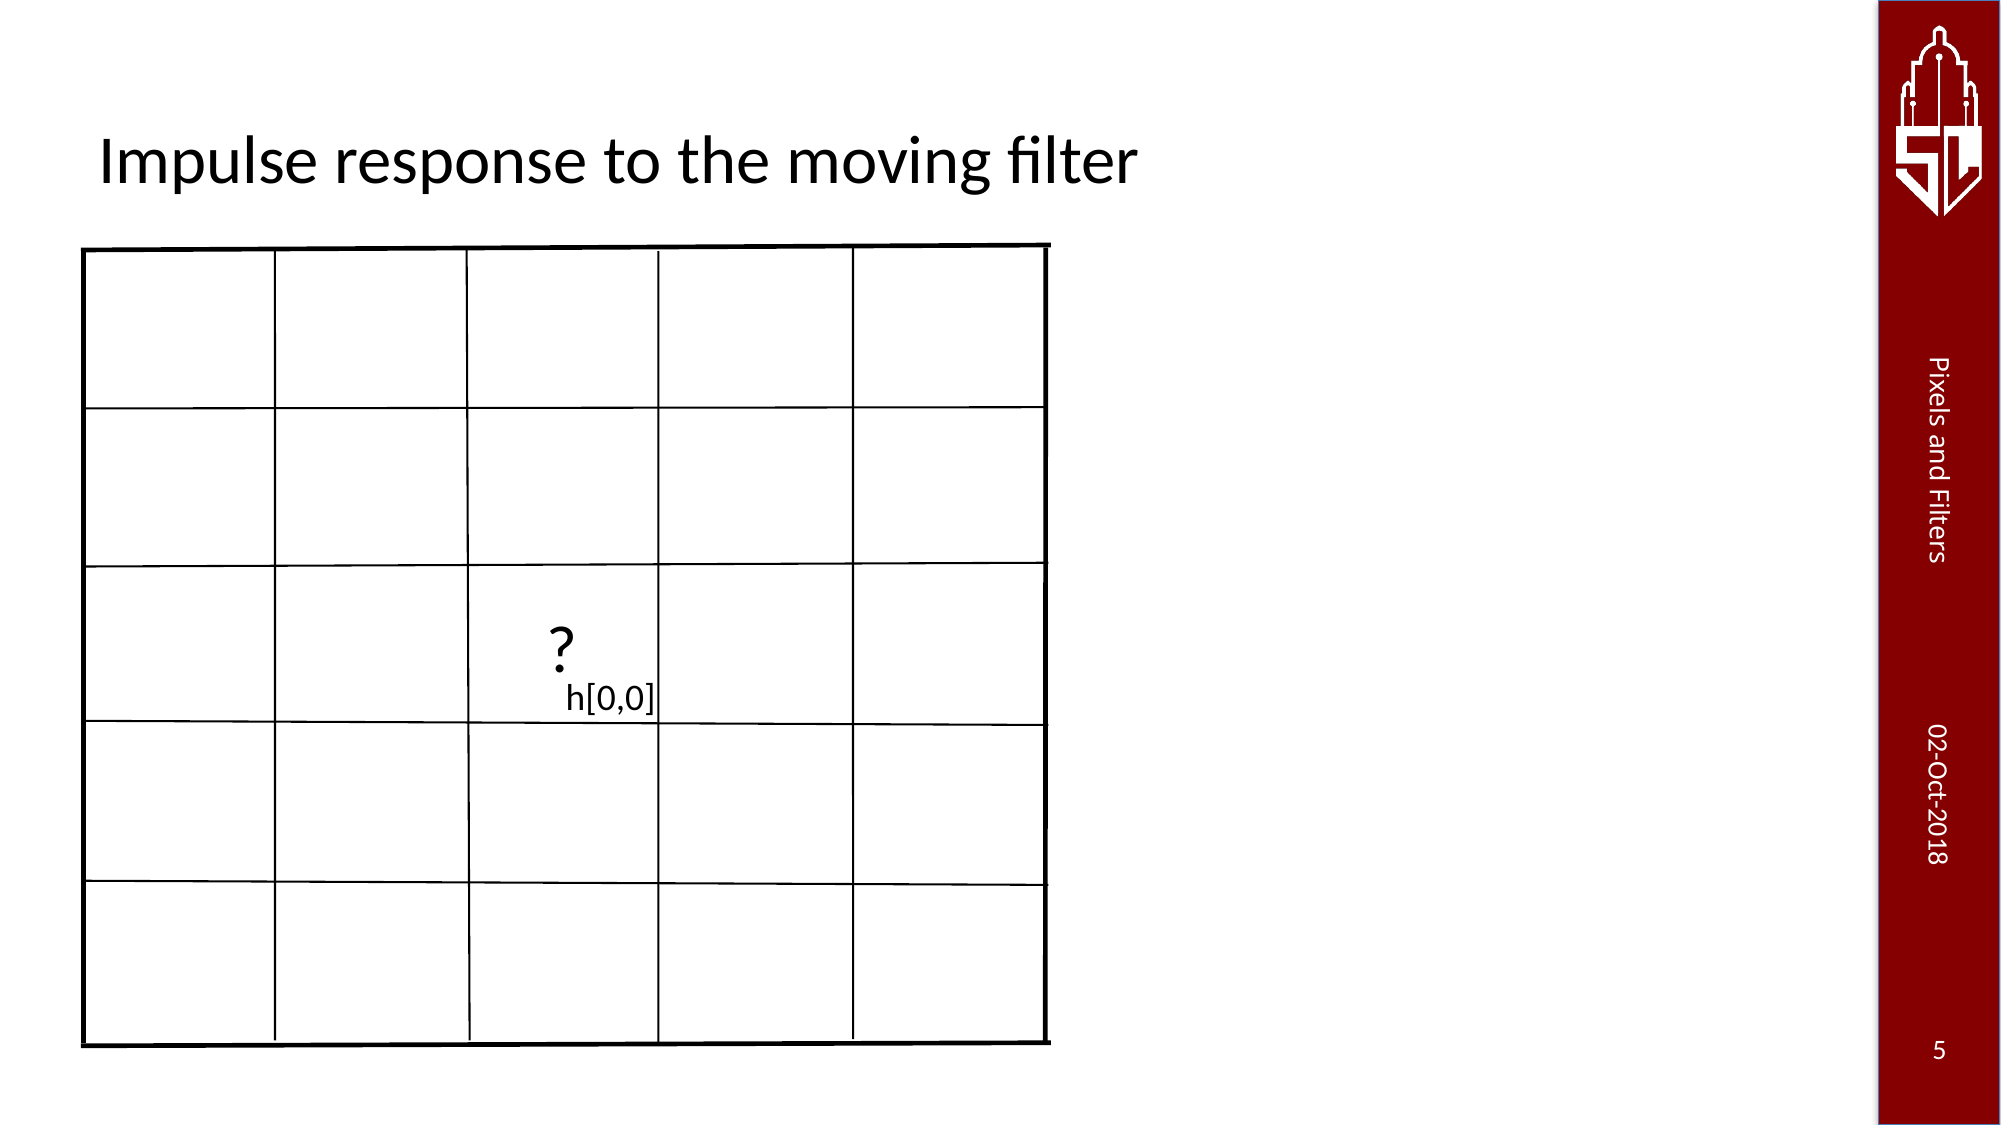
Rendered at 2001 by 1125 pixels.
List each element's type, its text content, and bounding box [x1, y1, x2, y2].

text_box ? [467, 567, 658, 722]
text_box [661, 723, 853, 883]
text_box [661, 250, 853, 407]
text_box [467, 723, 658, 883]
text_box h[0,0] [550, 665, 658, 723]
text_box [856, 408, 1045, 565]
text_box [467, 249, 659, 407]
text_box [661, 884, 853, 1043]
text_box [467, 884, 658, 1043]
text_box [468, 409, 658, 567]
text_box [83, 884, 274, 1043]
text_box [275, 567, 467, 723]
text_box h[0,0] [659, 665, 671, 723]
text_box [661, 409, 853, 567]
title Impulse response to the moving filter [83, 62, 1313, 250]
text_box [856, 250, 1045, 407]
text_box [274, 884, 467, 1043]
text_box g[0,0] [659, 786, 671, 847]
picture [1896, 25, 1982, 217]
text_box [274, 723, 467, 883]
text_box [661, 567, 853, 723]
text_box [856, 885, 1045, 1041]
text_box [84, 725, 274, 883]
text_box [84, 567, 274, 725]
text_box [84, 250, 274, 408]
text_box [856, 725, 1045, 880]
text_box [275, 409, 467, 565]
text_box [856, 565, 1045, 721]
text_box [84, 409, 274, 567]
text_box [275, 249, 467, 409]
